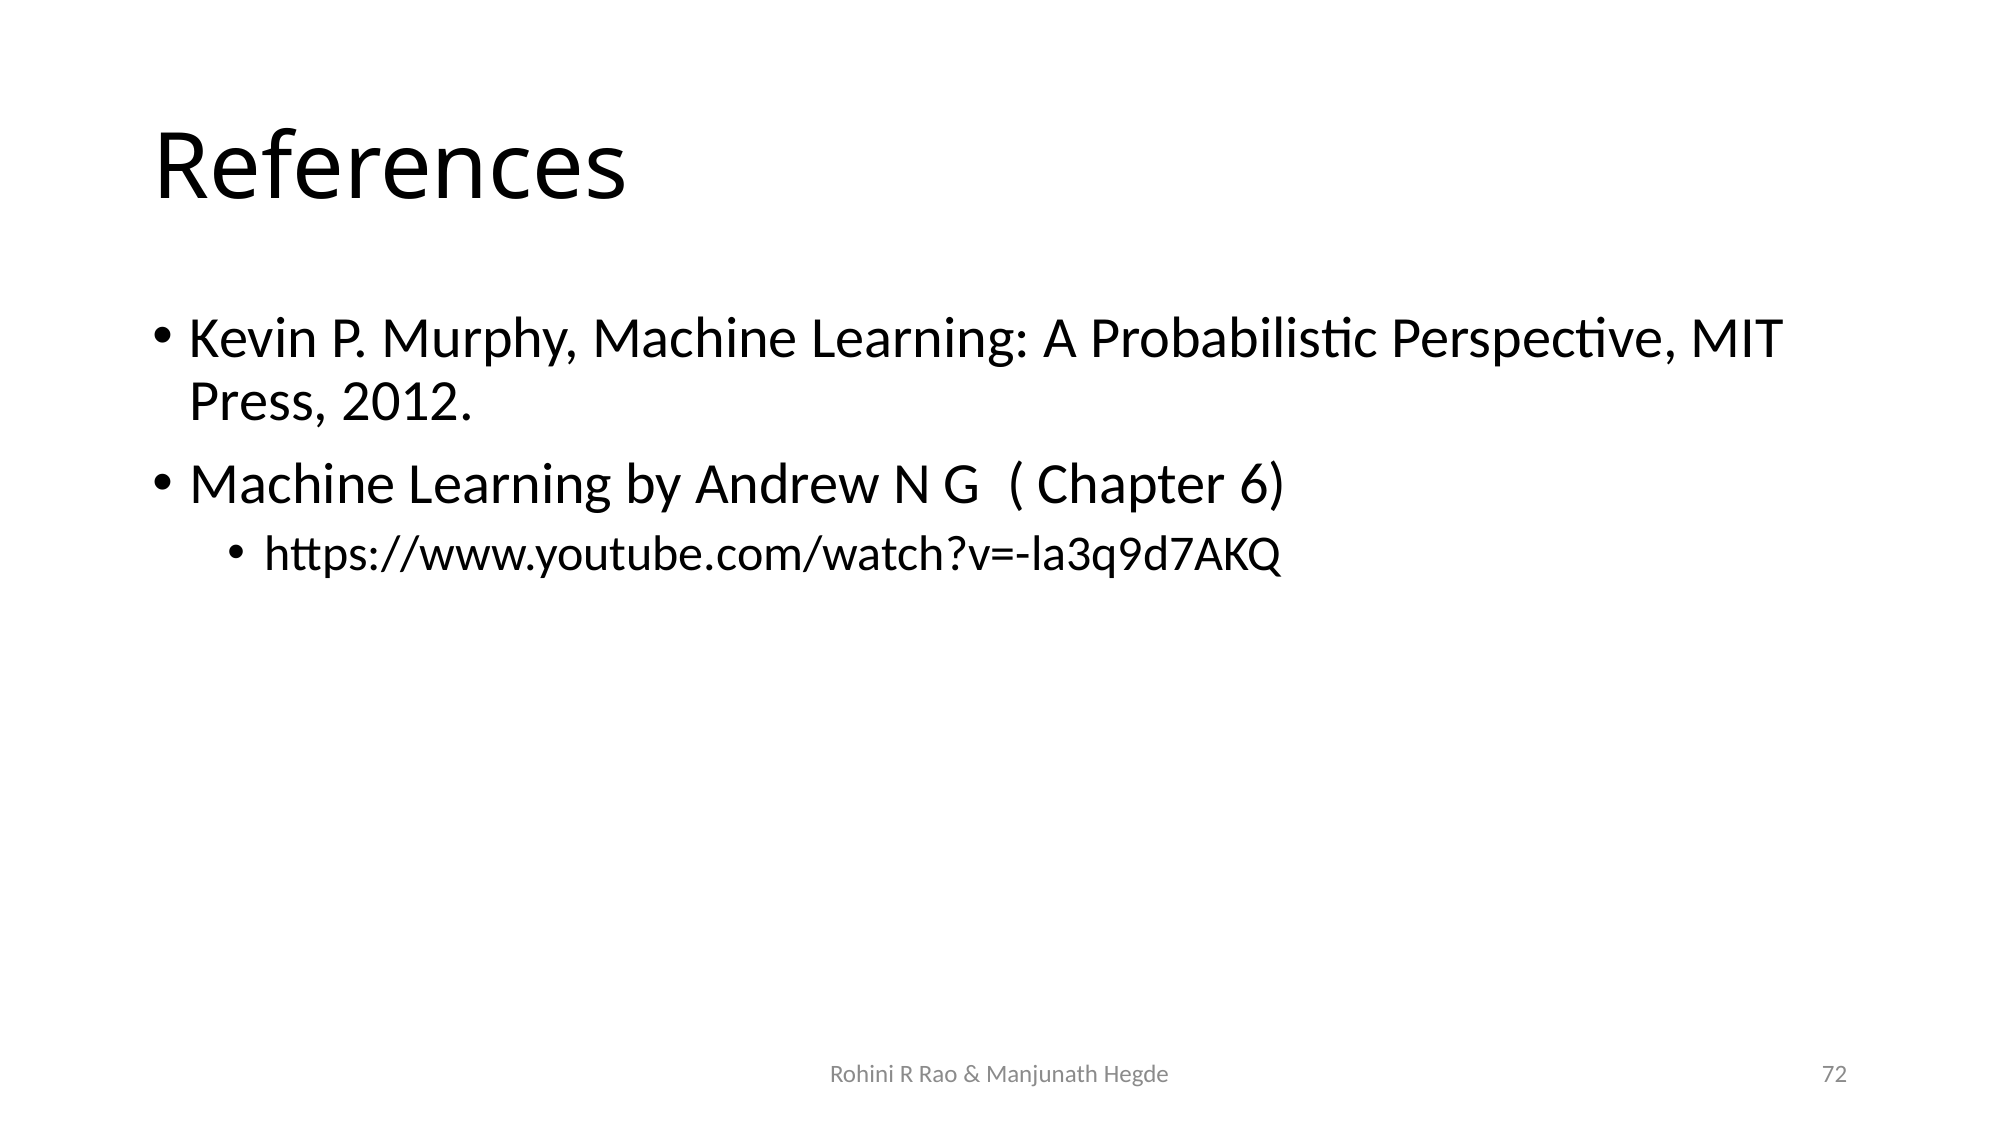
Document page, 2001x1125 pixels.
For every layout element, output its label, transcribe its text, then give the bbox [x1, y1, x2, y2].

list Kevin P. Murphy, Machine Learning: A Probabilistic Perspective, MIT Press, 2012. Machine Learning by Andrew N G ( Chapter 6) https://www.youtube.com/watch?v=-la3q9d7AKQ [137, 299, 1863, 1014]
footer Rohini R Rao & Manjunath Hegde [662, 1042, 1338, 1103]
slide_number 72 [1412, 1042, 1863, 1103]
title References [137, 59, 1863, 278]
